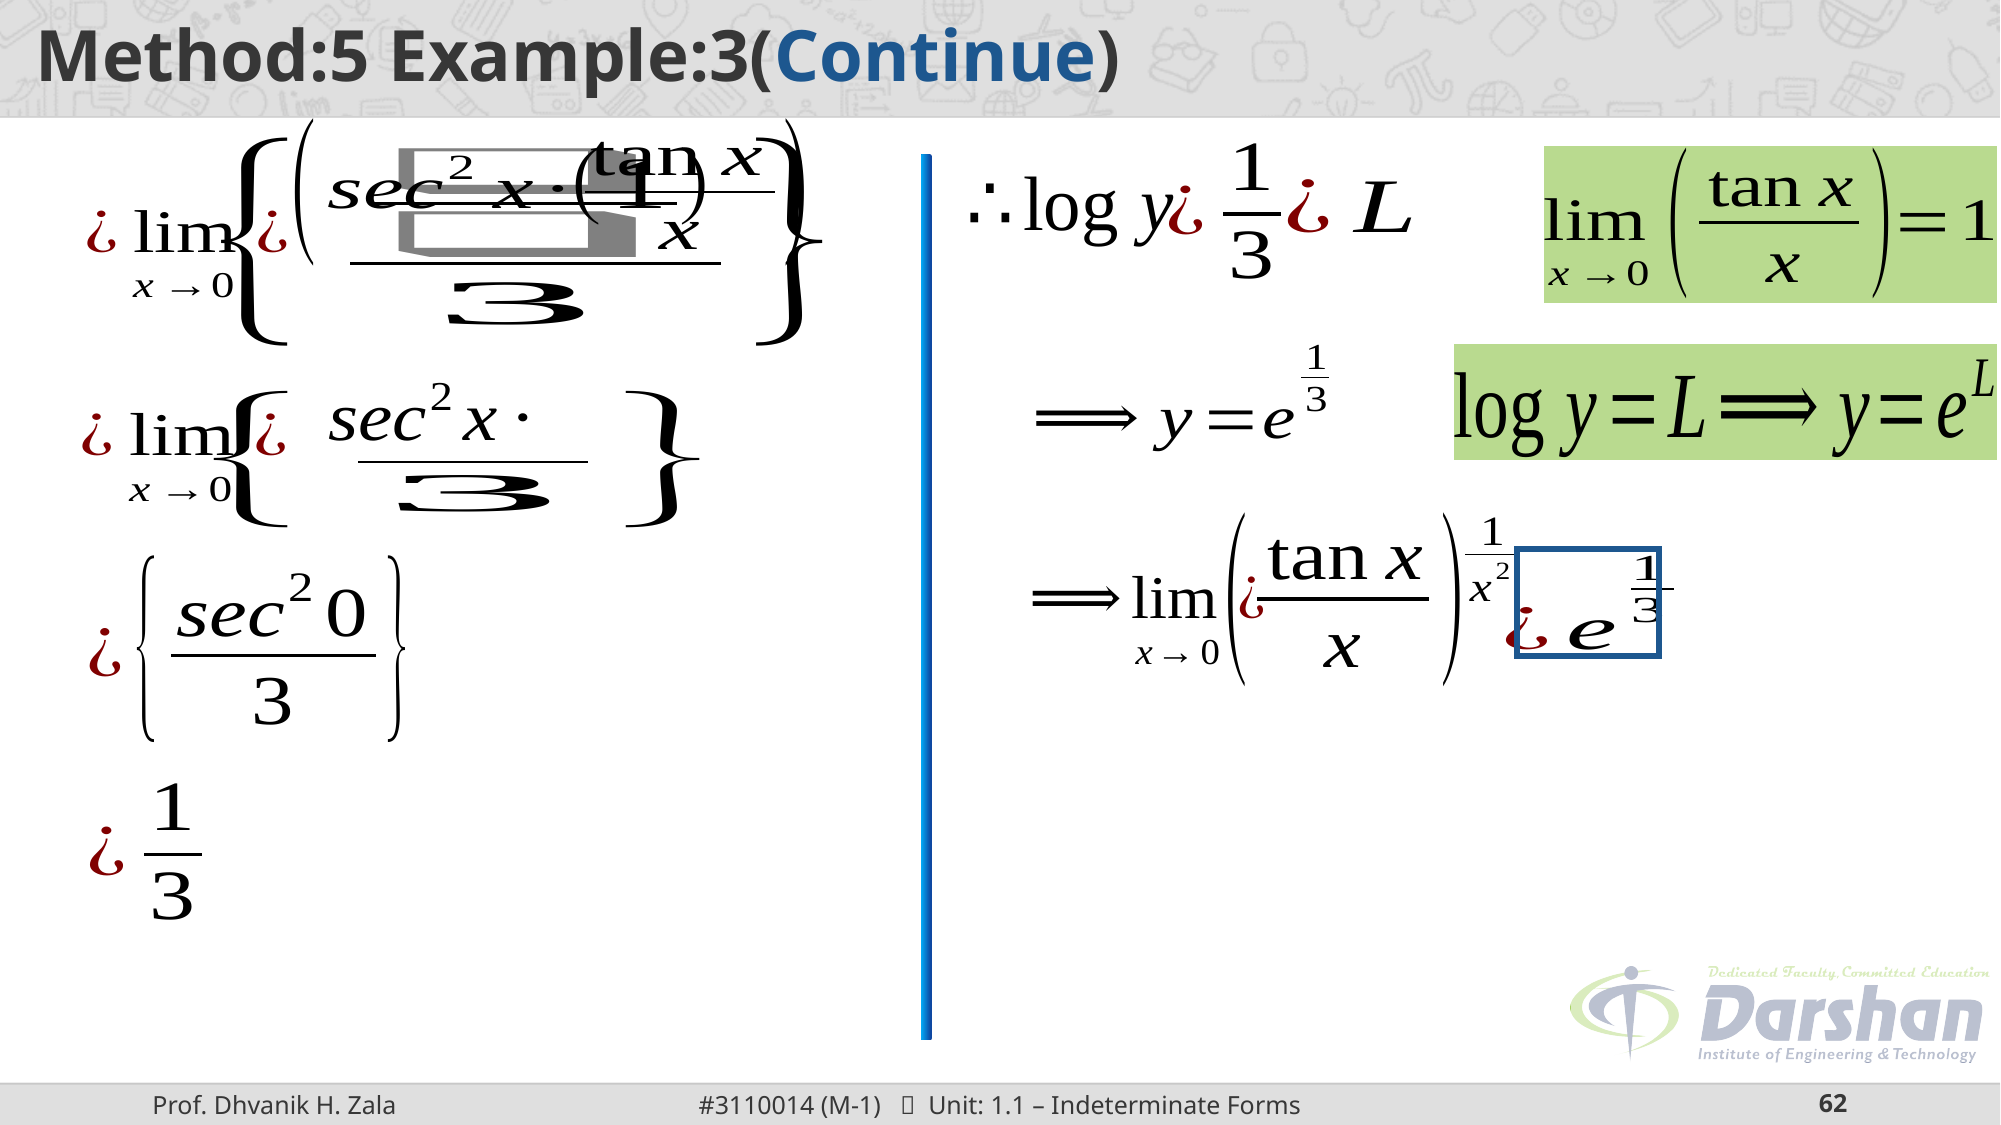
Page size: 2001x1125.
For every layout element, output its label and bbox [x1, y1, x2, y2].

text_box [84, 116, 877, 349]
text_box [1030, 505, 1518, 689]
text_box [921, 154, 932, 1041]
text_box [1518, 548, 1660, 657]
text_box [79, 371, 761, 532]
